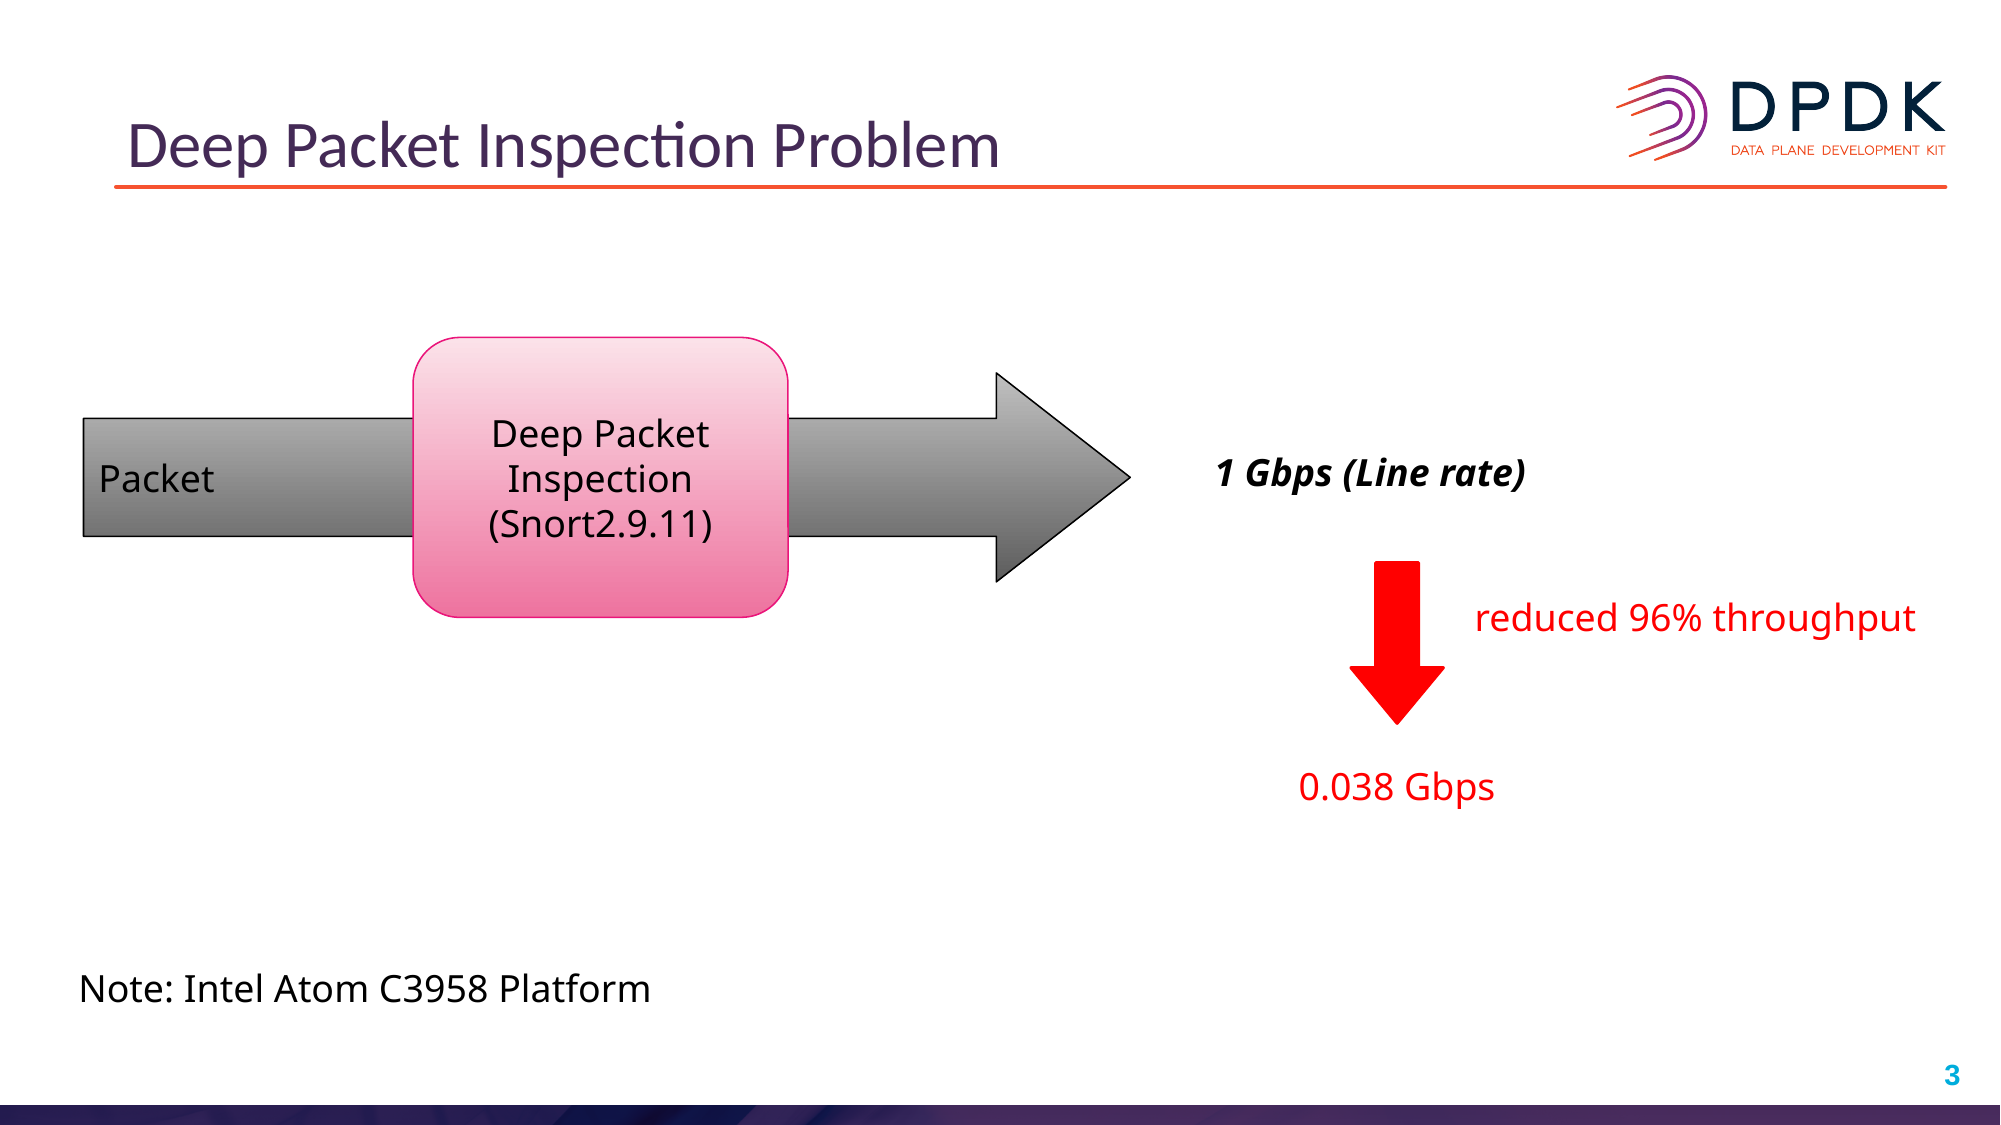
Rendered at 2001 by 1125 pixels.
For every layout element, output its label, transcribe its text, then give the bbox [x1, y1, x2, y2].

text_box reduced 96% throughput [1459, 586, 1932, 647]
text_box 1 Gbps (Line rate) [1199, 441, 1542, 502]
text_box Packet [789, 372, 1132, 583]
text_box 0.038 Gbps [1283, 755, 1511, 816]
text_box Note: Intel Atom C3958 Platform [63, 957, 668, 1018]
text_box [1349, 561, 1445, 725]
text_box Packet [82, 417, 412, 538]
picture [0, 1105, 2000, 1125]
title Deep Packet Inspection Problem [112, 82, 1550, 199]
picture [1616, 75, 1946, 161]
text_box Deep Packet Inspection (Snort2.9.11) [412, 336, 789, 619]
